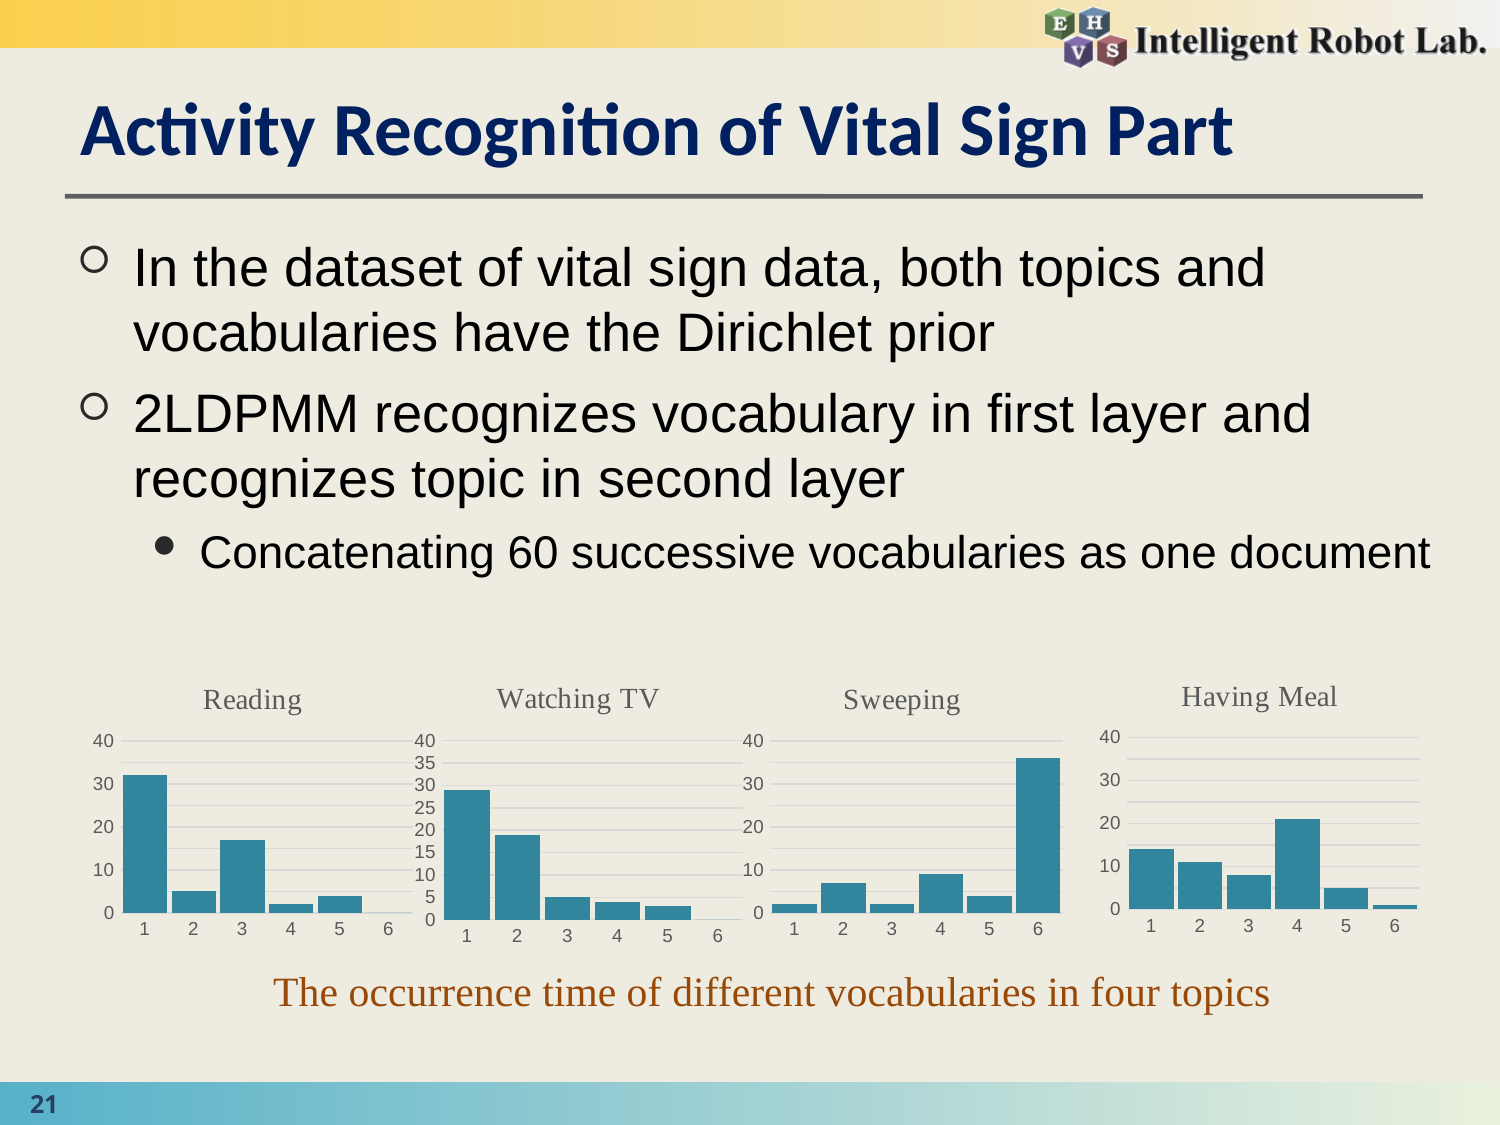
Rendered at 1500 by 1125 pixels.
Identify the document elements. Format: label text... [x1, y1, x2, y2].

text_box The occurrence time of different vocabularies in four topics [258, 957, 1287, 1023]
chart [1092, 656, 1427, 944]
list In the dataset of vital sign data, both topics and vocabularies have the Dirichlet prior 2LDPMM recognizes vocabulary in first layer and recognizes topic in second layer Concatenating 60 successive vocabularies as one document [62, 224, 1483, 1029]
title Activity Recognition of Vital Sign Part [64, 66, 1413, 178]
chart [85, 659, 1070, 954]
slide_number 21 [0, 1070, 89, 1125]
picture [1045, 7, 1489, 68]
